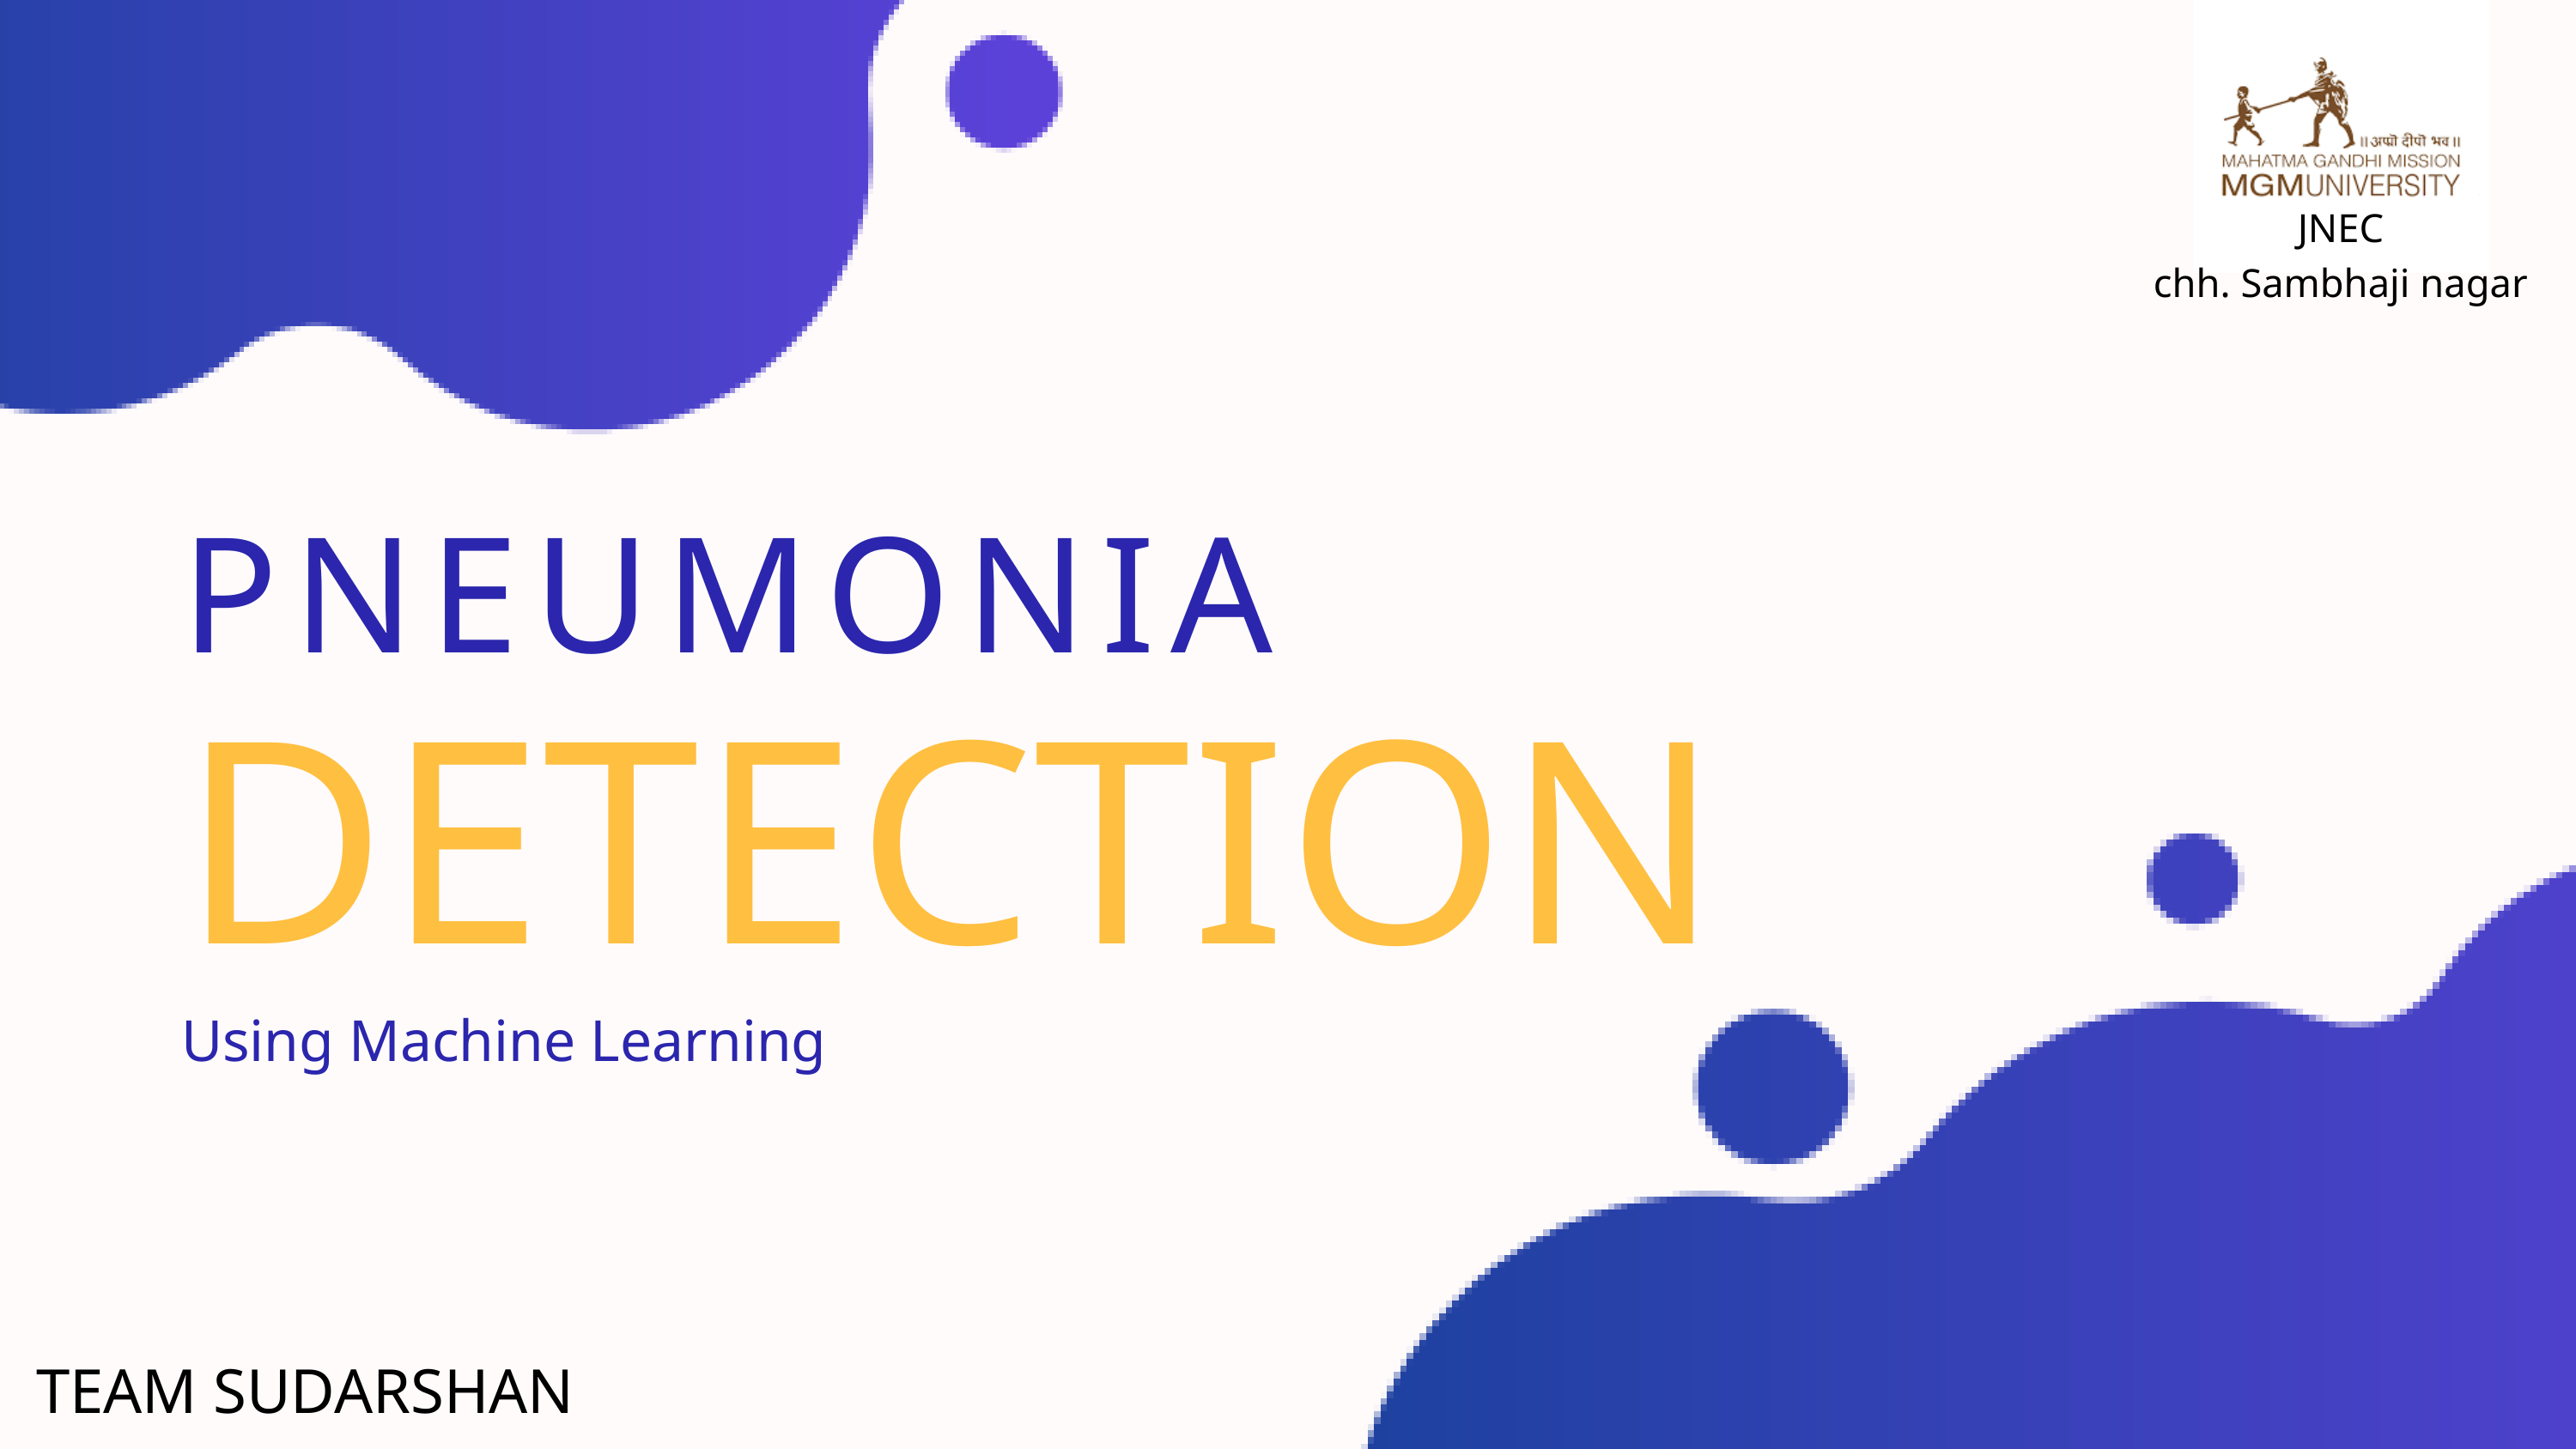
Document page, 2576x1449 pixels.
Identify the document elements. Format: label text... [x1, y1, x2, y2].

text_box [1834, 834, 2576, 1449]
text_box PNEUMONIA [181, 461, 1650, 686]
text_box [0, 0, 1063, 434]
text_box JNEC chh. Sambhaji nagar [2132, 196, 2549, 306]
text_box [2193, 0, 2488, 196]
text_box TEAM SUDARSHAN [24, 1340, 586, 1426]
text_box Using Machine Learning [181, 993, 1439, 1073]
text_box DETECTION [181, 718, 1834, 1449]
